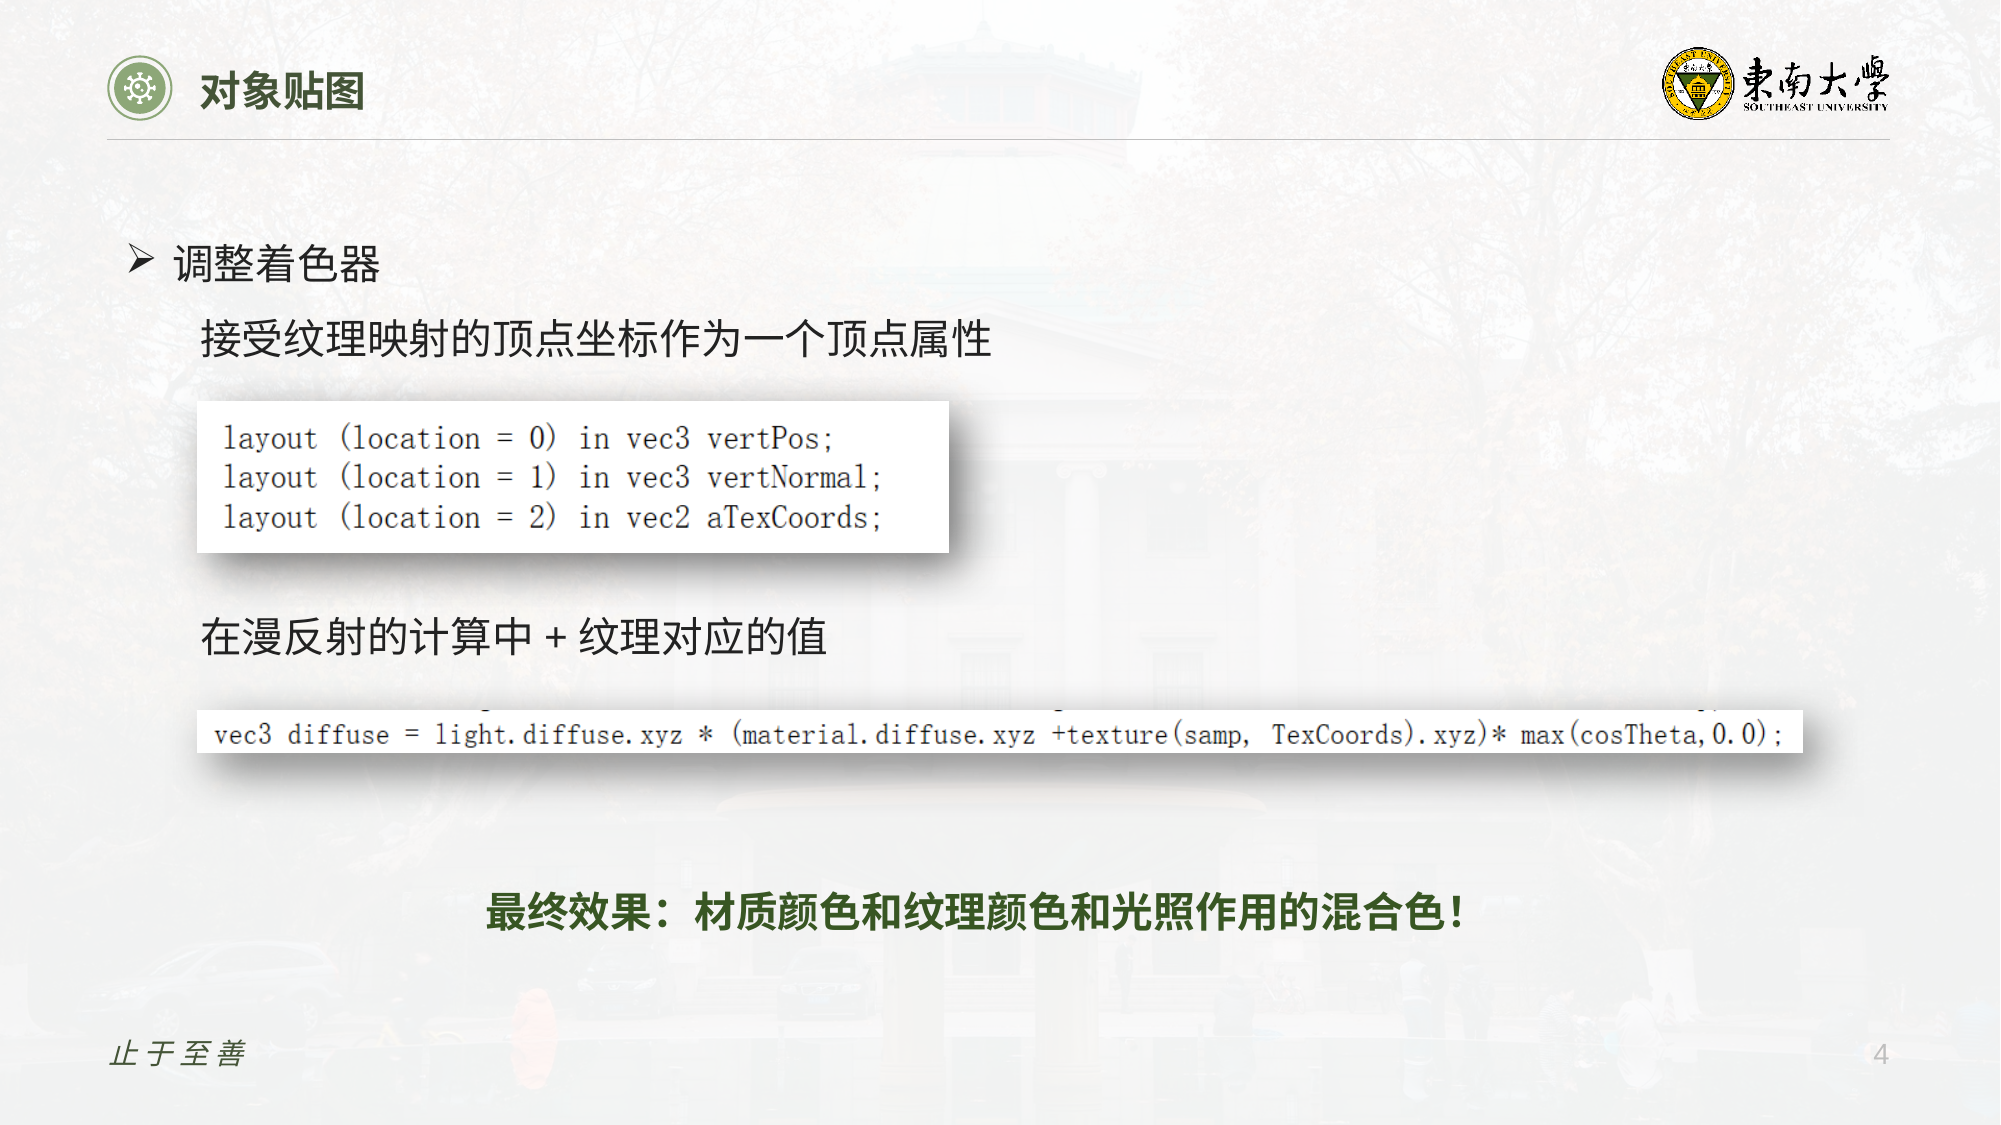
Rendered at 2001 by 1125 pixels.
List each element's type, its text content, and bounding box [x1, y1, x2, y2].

text_box 调整着色器 接受纹理映射的顶点坐标作为一个顶点属性 在漫反射的计算中+纹理对应的值 [110, 131, 1059, 669]
text_box 最终效果：材质颜色和纹理颜色和光照作用的混合色！ [485, 865, 1631, 943]
list 对象贴图 [199, 56, 1663, 123]
slide_number 4 [1439, 1022, 1890, 1083]
picture [197, 401, 949, 553]
picture [197, 710, 1803, 753]
slide_number 止于至善 [108, 1022, 657, 1083]
picture [1662, 47, 1889, 120]
